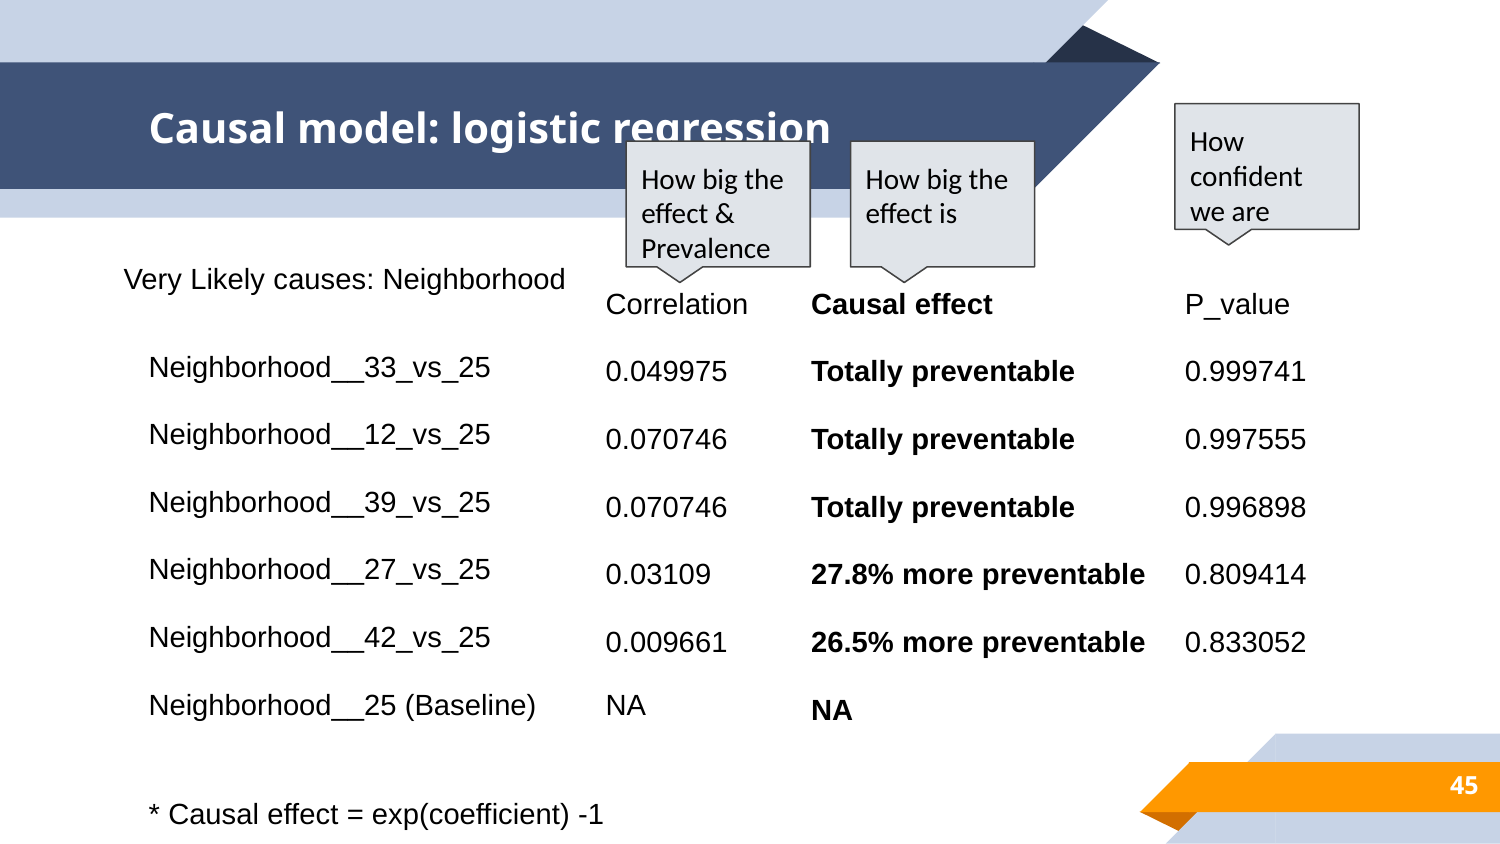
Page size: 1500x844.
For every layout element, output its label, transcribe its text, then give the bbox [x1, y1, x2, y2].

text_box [850, 140, 1035, 268]
table_header [134, 268, 591, 336]
table_cell NA [591, 674, 796, 741]
table_header Correlation [591, 268, 796, 336]
table_cell 0.997555 [1170, 403, 1381, 471]
table_cell Neighborhood__33_vs_25 [134, 336, 591, 403]
table_header Causal effect [796, 268, 1170, 336]
table_cell 0.833052 [1170, 606, 1381, 674]
text_box * Causal effect = exp(coefficient) -1 [133, 775, 738, 844]
table_cell Neighborhood__27_vs_25 [134, 538, 591, 606]
table_cell 26.5% more preventable [796, 606, 1170, 674]
table_cell Totally preventable [796, 336, 1170, 403]
text_box Very Likely causes: Neighborhood [108, 245, 620, 399]
table_header P_value [1170, 268, 1381, 336]
table_cell Neighborhood__39_vs_25 [134, 471, 591, 538]
table_cell 0.049975 [591, 336, 796, 403]
table_cell Totally preventable [796, 403, 1170, 471]
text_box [1174, 103, 1360, 230]
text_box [625, 140, 811, 268]
table_cell 0.996898 [1170, 471, 1381, 538]
table_cell Neighborhood__25 (Baseline) [134, 674, 591, 741]
table_cell 0.070746 [591, 403, 796, 471]
table_cell Neighborhood__12_vs_25 [134, 403, 591, 471]
table_cell 27.8% more preventable [796, 538, 1170, 606]
slide_number [1249, 760, 1494, 813]
table_cell [1170, 674, 1381, 741]
table_cell 0.070746 [591, 471, 796, 538]
title Causal model: logistic regression [133, 64, 997, 190]
table_cell Totally preventable [796, 471, 1170, 538]
table_cell NA [796, 674, 1170, 741]
table_cell 0.999741 [1170, 336, 1381, 403]
table_cell 0.03109 [591, 538, 796, 606]
table_cell Neighborhood__42_vs_25 [134, 606, 591, 674]
table_cell 0.009661 [591, 606, 796, 674]
table_cell 0.809414 [1170, 538, 1381, 606]
